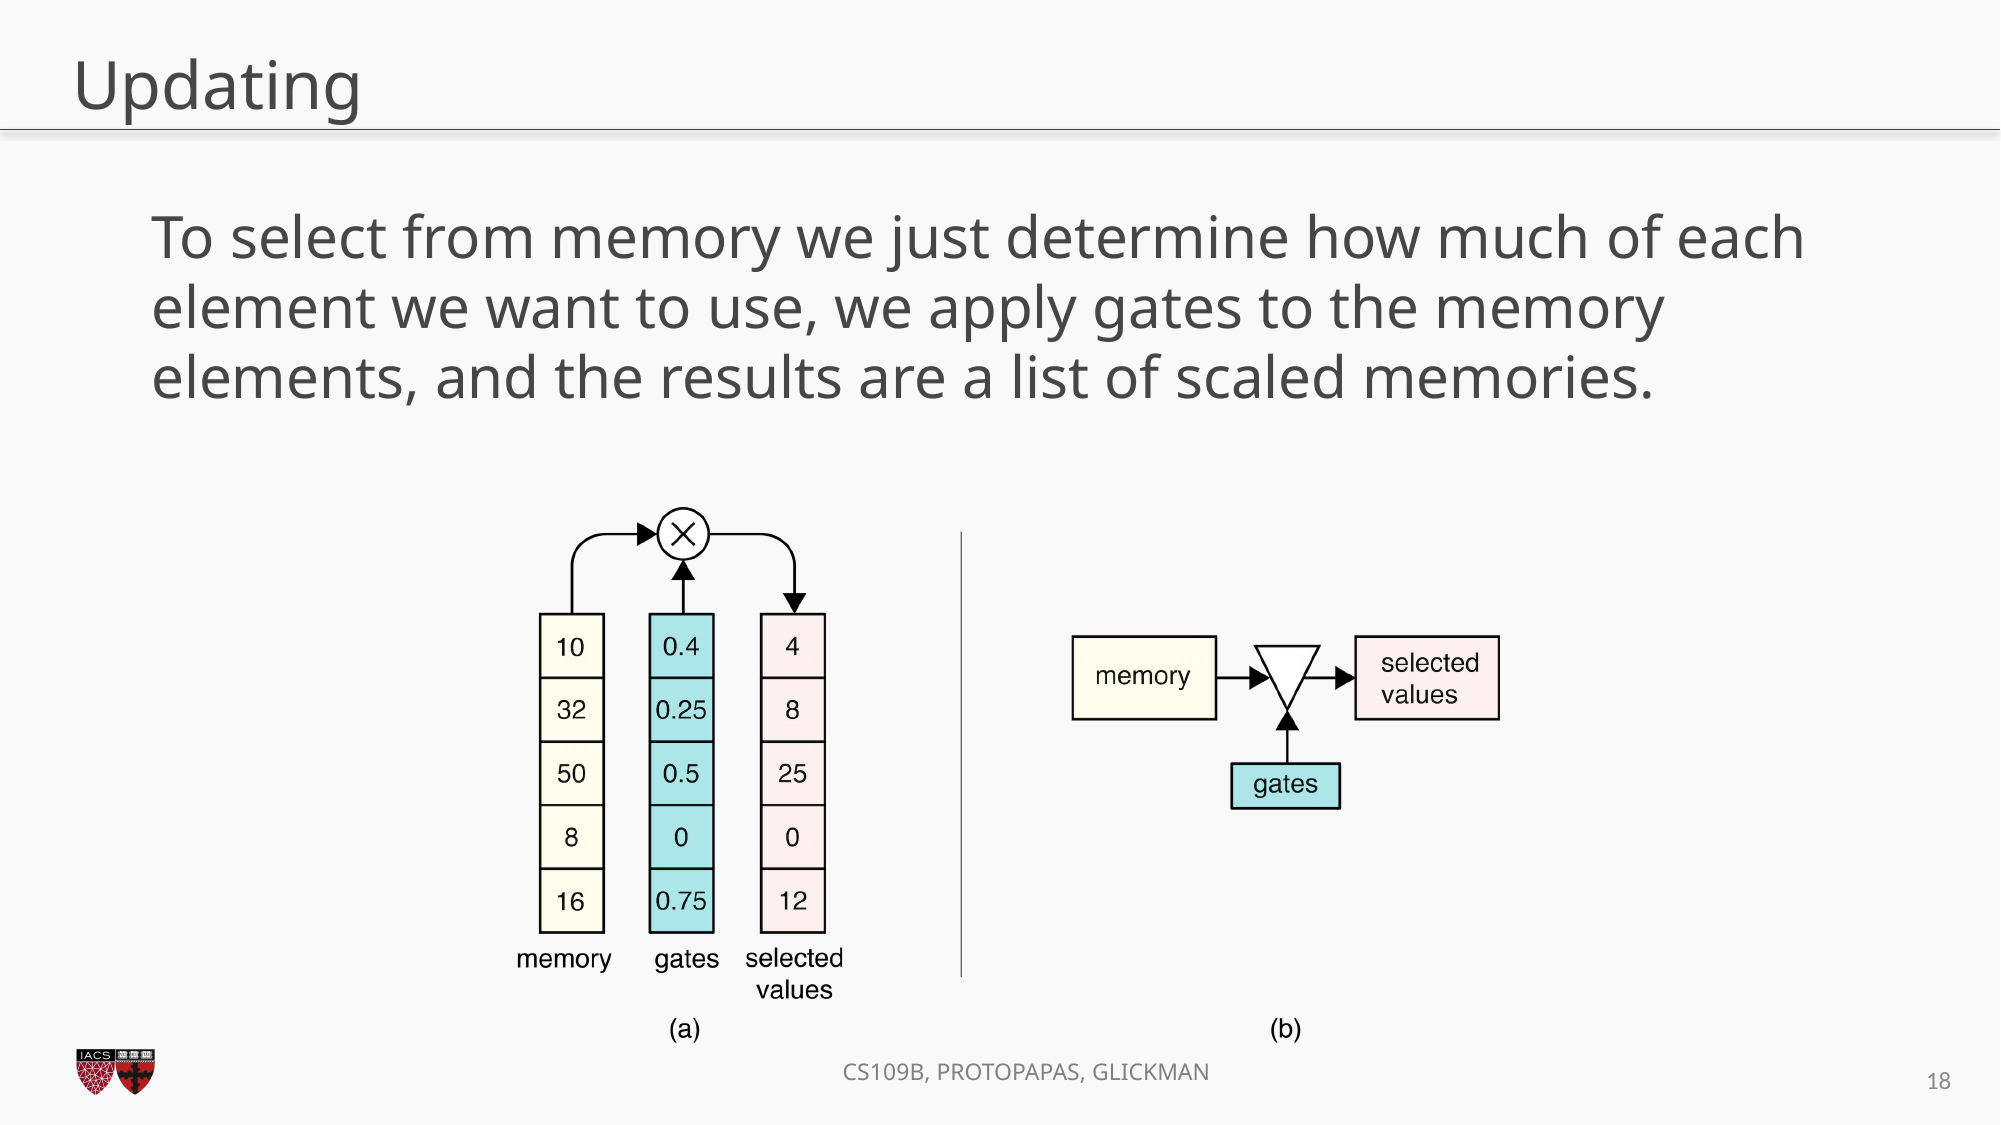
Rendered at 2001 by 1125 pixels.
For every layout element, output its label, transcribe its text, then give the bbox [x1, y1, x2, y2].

title Updating [57, 35, 1943, 162]
picture [515, 507, 1501, 1051]
list To select from memory we just determine how much of each element we want to use, we apply gates to the memory elements, and the results are a list of scaled memories. [136, 193, 1831, 540]
slide_number 18 [1500, 1050, 1967, 1110]
picture [75, 1049, 155, 1095]
